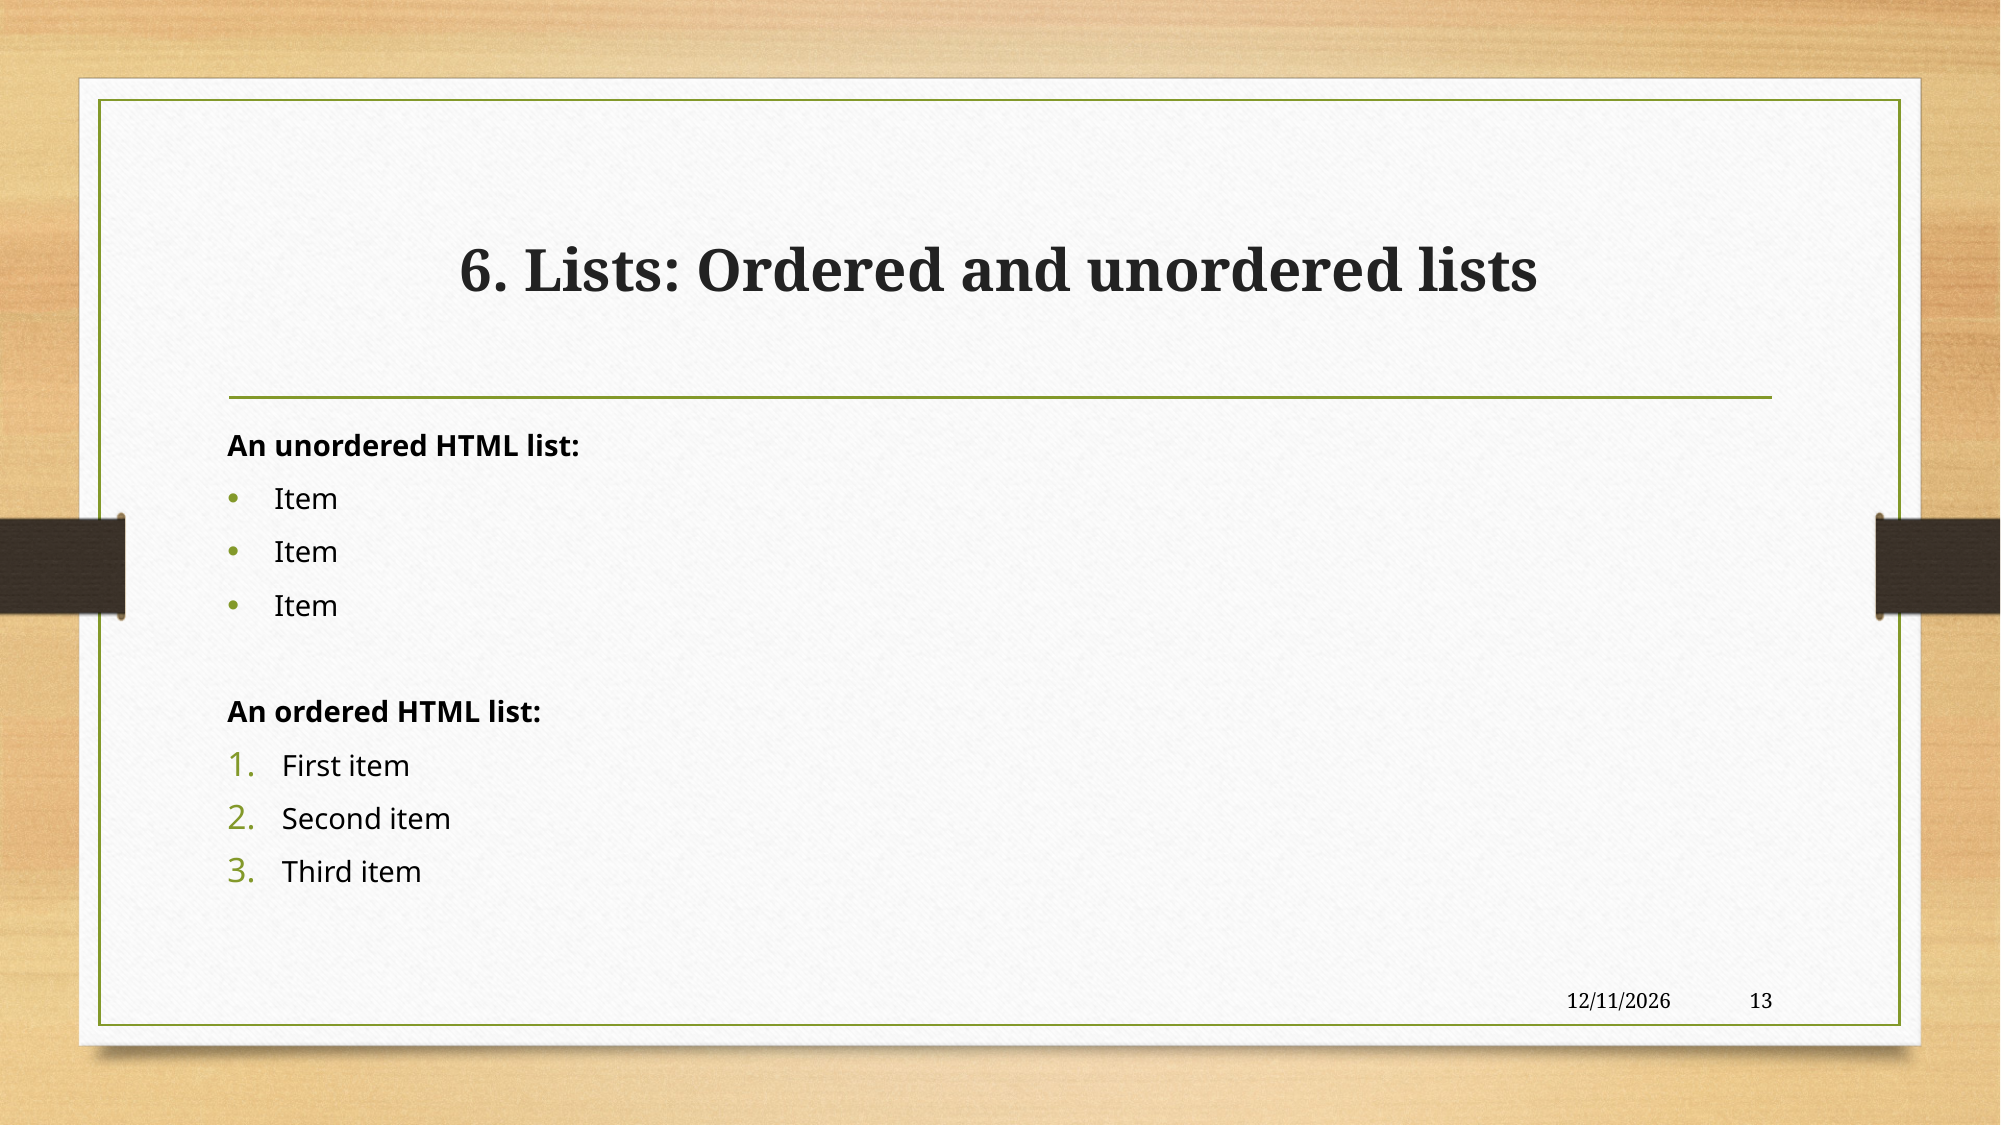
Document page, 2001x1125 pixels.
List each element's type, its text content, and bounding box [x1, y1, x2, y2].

title 6. Lists: Ordered and unordered lists [212, 161, 1788, 375]
picture [0, 0, 2001, 1125]
list An unordered HTML list: Item Item Item An ordered HTML list: First item Second item Third item [212, 419, 1788, 964]
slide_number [1423, 979, 1686, 1025]
slide_number 13 [1698, 979, 1788, 1025]
